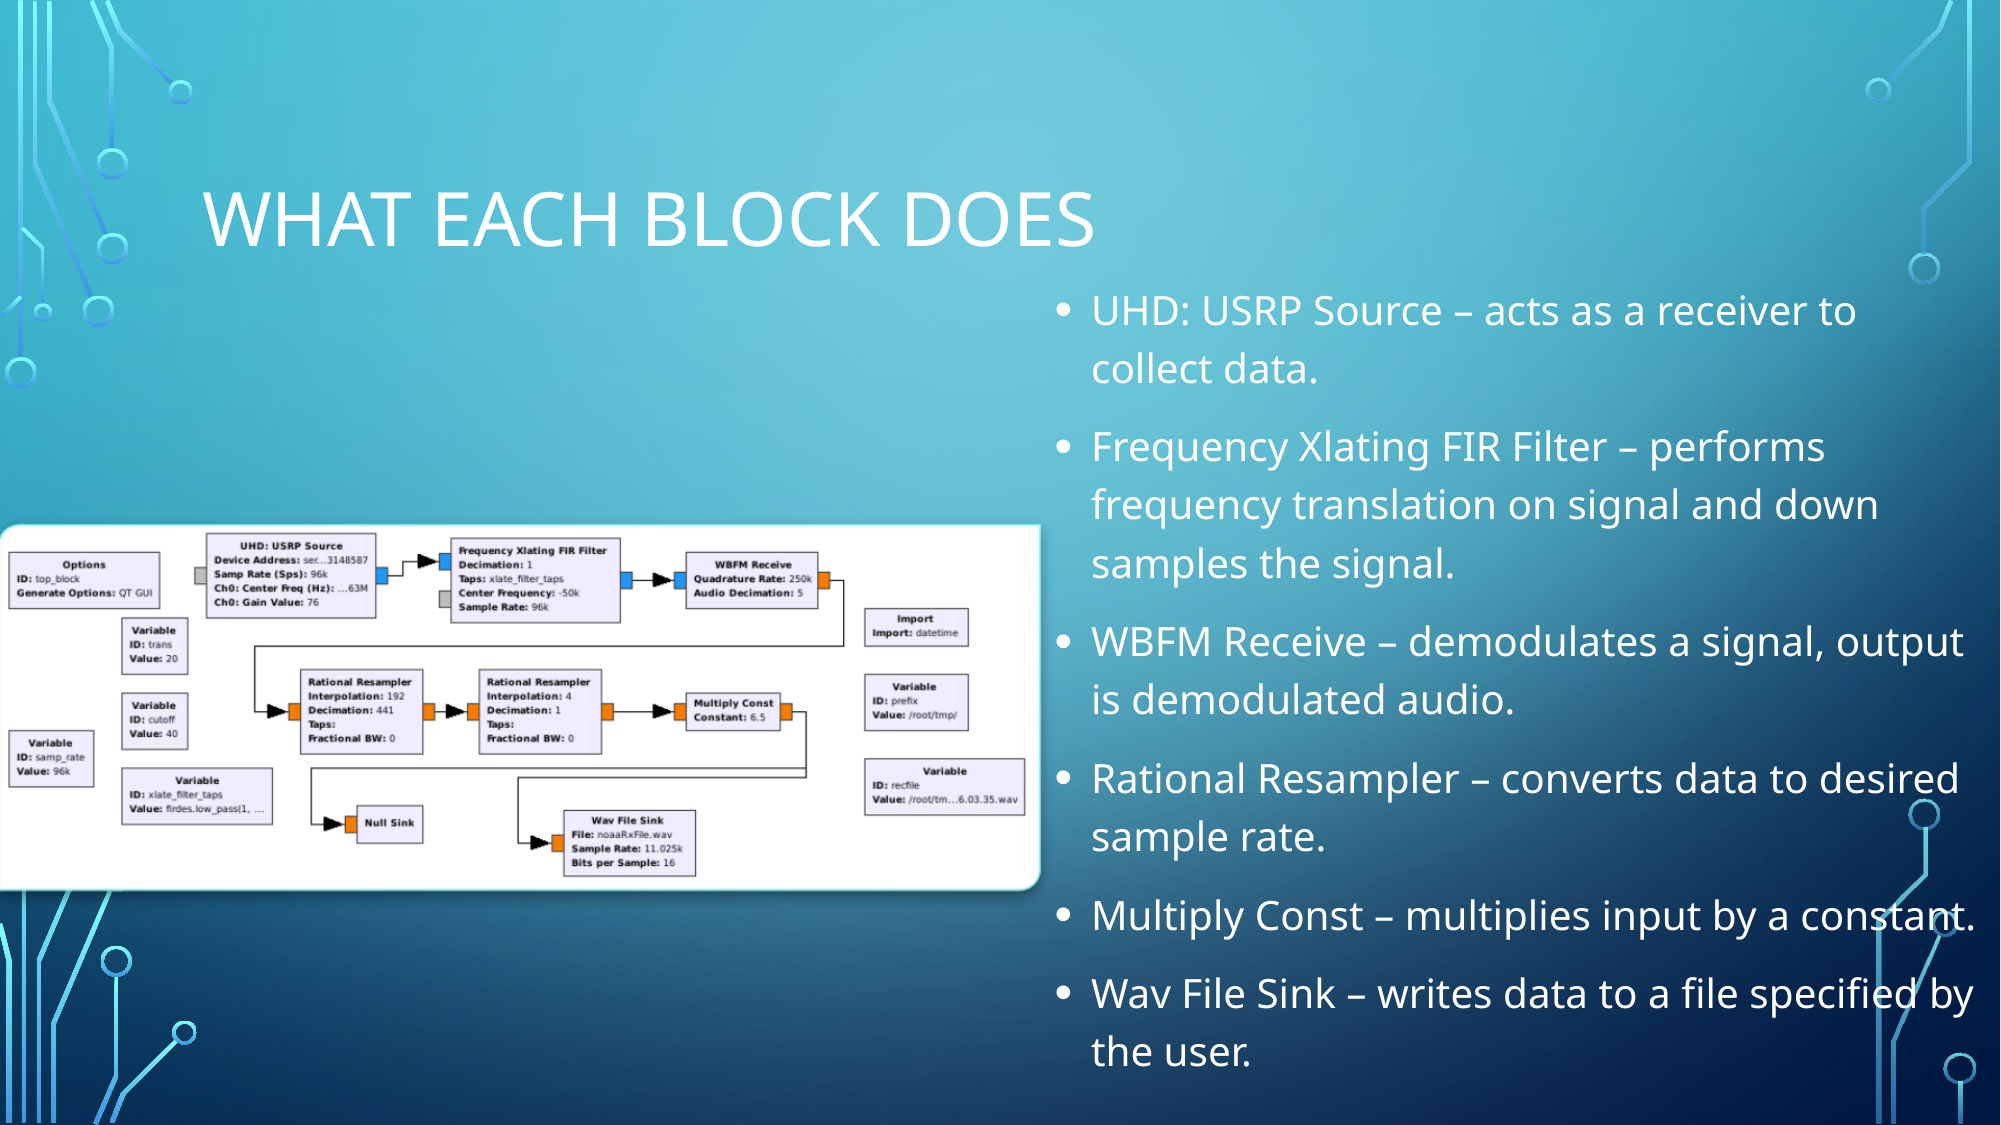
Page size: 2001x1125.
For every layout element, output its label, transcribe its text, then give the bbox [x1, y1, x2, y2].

list UHD: USRP Source – acts as a receiver to collect data. Frequency Xlating FIR Filter – performs frequency translation on signal and down samples the signal. WBFM Receive – demodulates a signal, output is demodulated audio. Rational Resampler – converts data to desired sample rate. Multiply Const – multiplies input by a constant. Wav File Sink – writes data to a file specified by the user. [1039, 267, 2000, 1125]
picture [0, 525, 1040, 890]
title What each block does [187, 101, 1813, 344]
